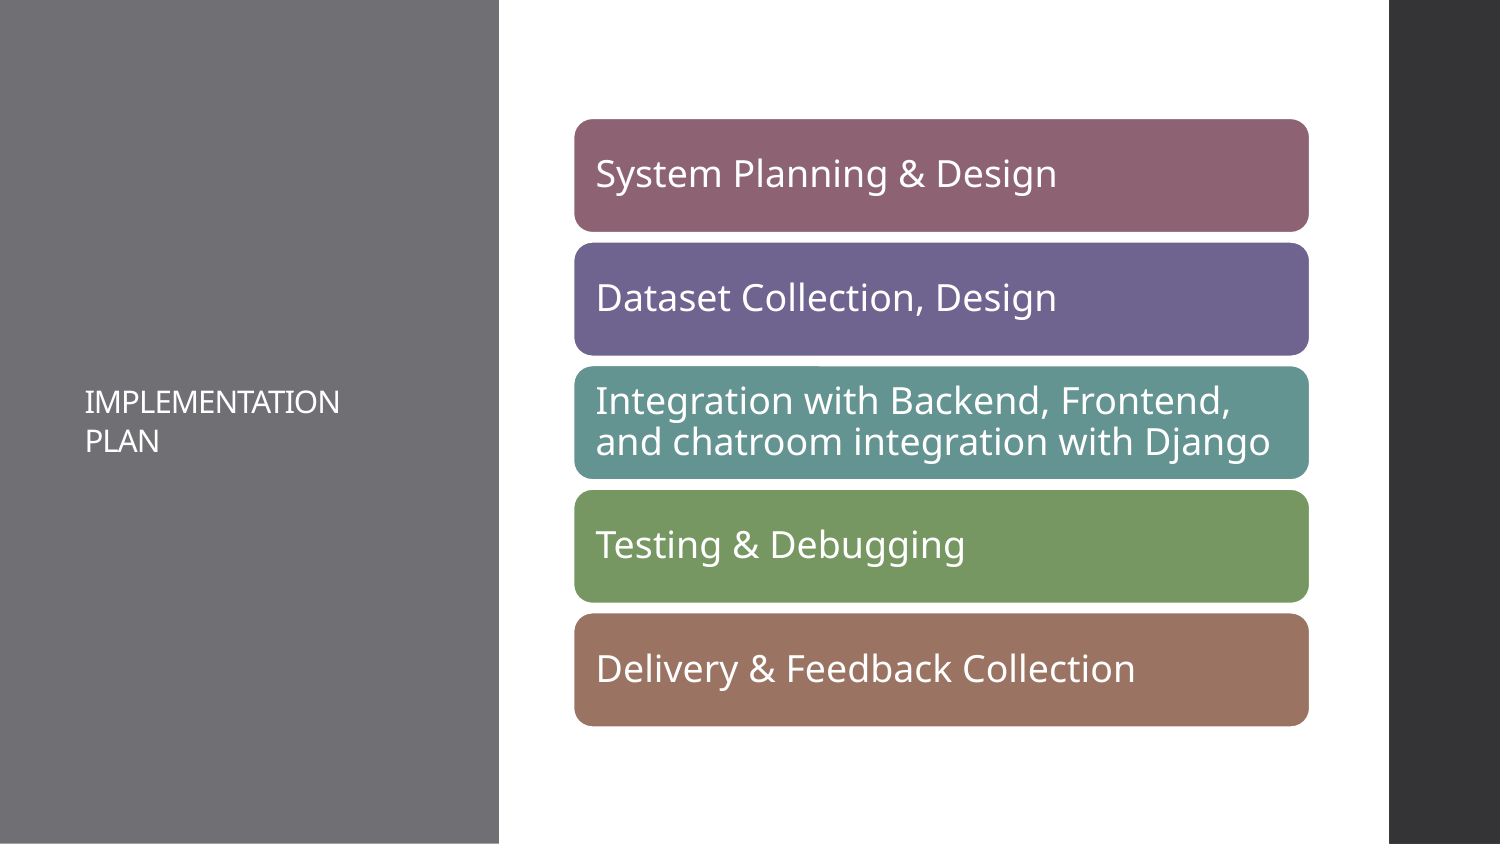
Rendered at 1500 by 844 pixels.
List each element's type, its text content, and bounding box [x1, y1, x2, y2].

text_box [0, 0, 499, 844]
title IMPLEMENTATION PLAN [69, 102, 405, 741]
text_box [572, 98, 1311, 747]
text_box [1388, 0, 1500, 844]
